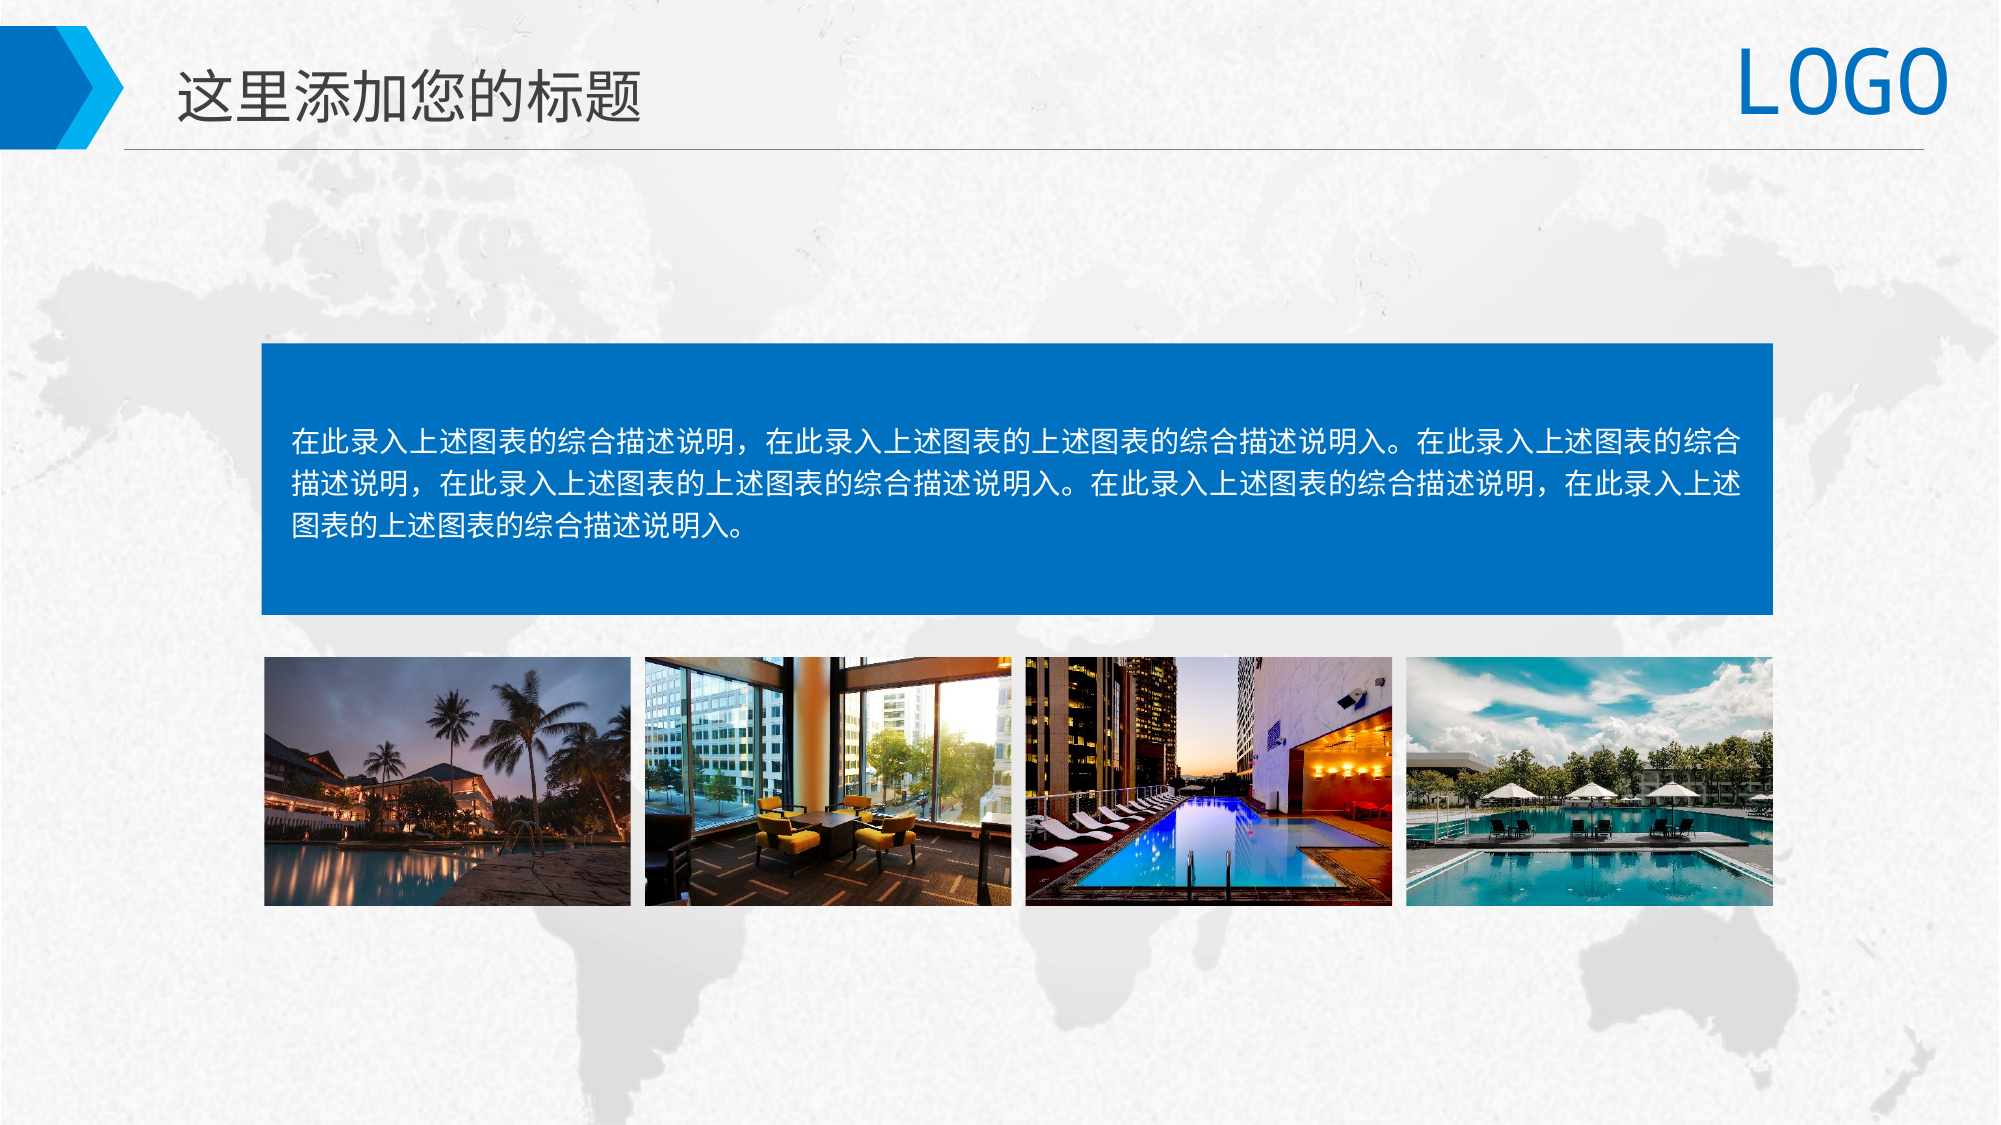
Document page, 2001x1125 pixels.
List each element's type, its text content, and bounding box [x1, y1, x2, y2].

text_box 在此录入上述图表的综合描述说明，在此录入上述图表的上述图表的综合描述说明入。在此录入上述图表的综合描述说明，在此录入上述图表的上述图表的综合描述说明入。在此录入上述图表的综合描述说明，在此录入上述图表的上述图表的综合描述说明入。 [260, 341, 1775, 617]
text_box 这里添加您的标题 [161, 52, 969, 138]
text_box [1404, 655, 1775, 907]
text_box [262, 655, 633, 907]
picture [1, 0, 1999, 1125]
text_box [643, 655, 1014, 907]
text_box [1024, 655, 1394, 907]
